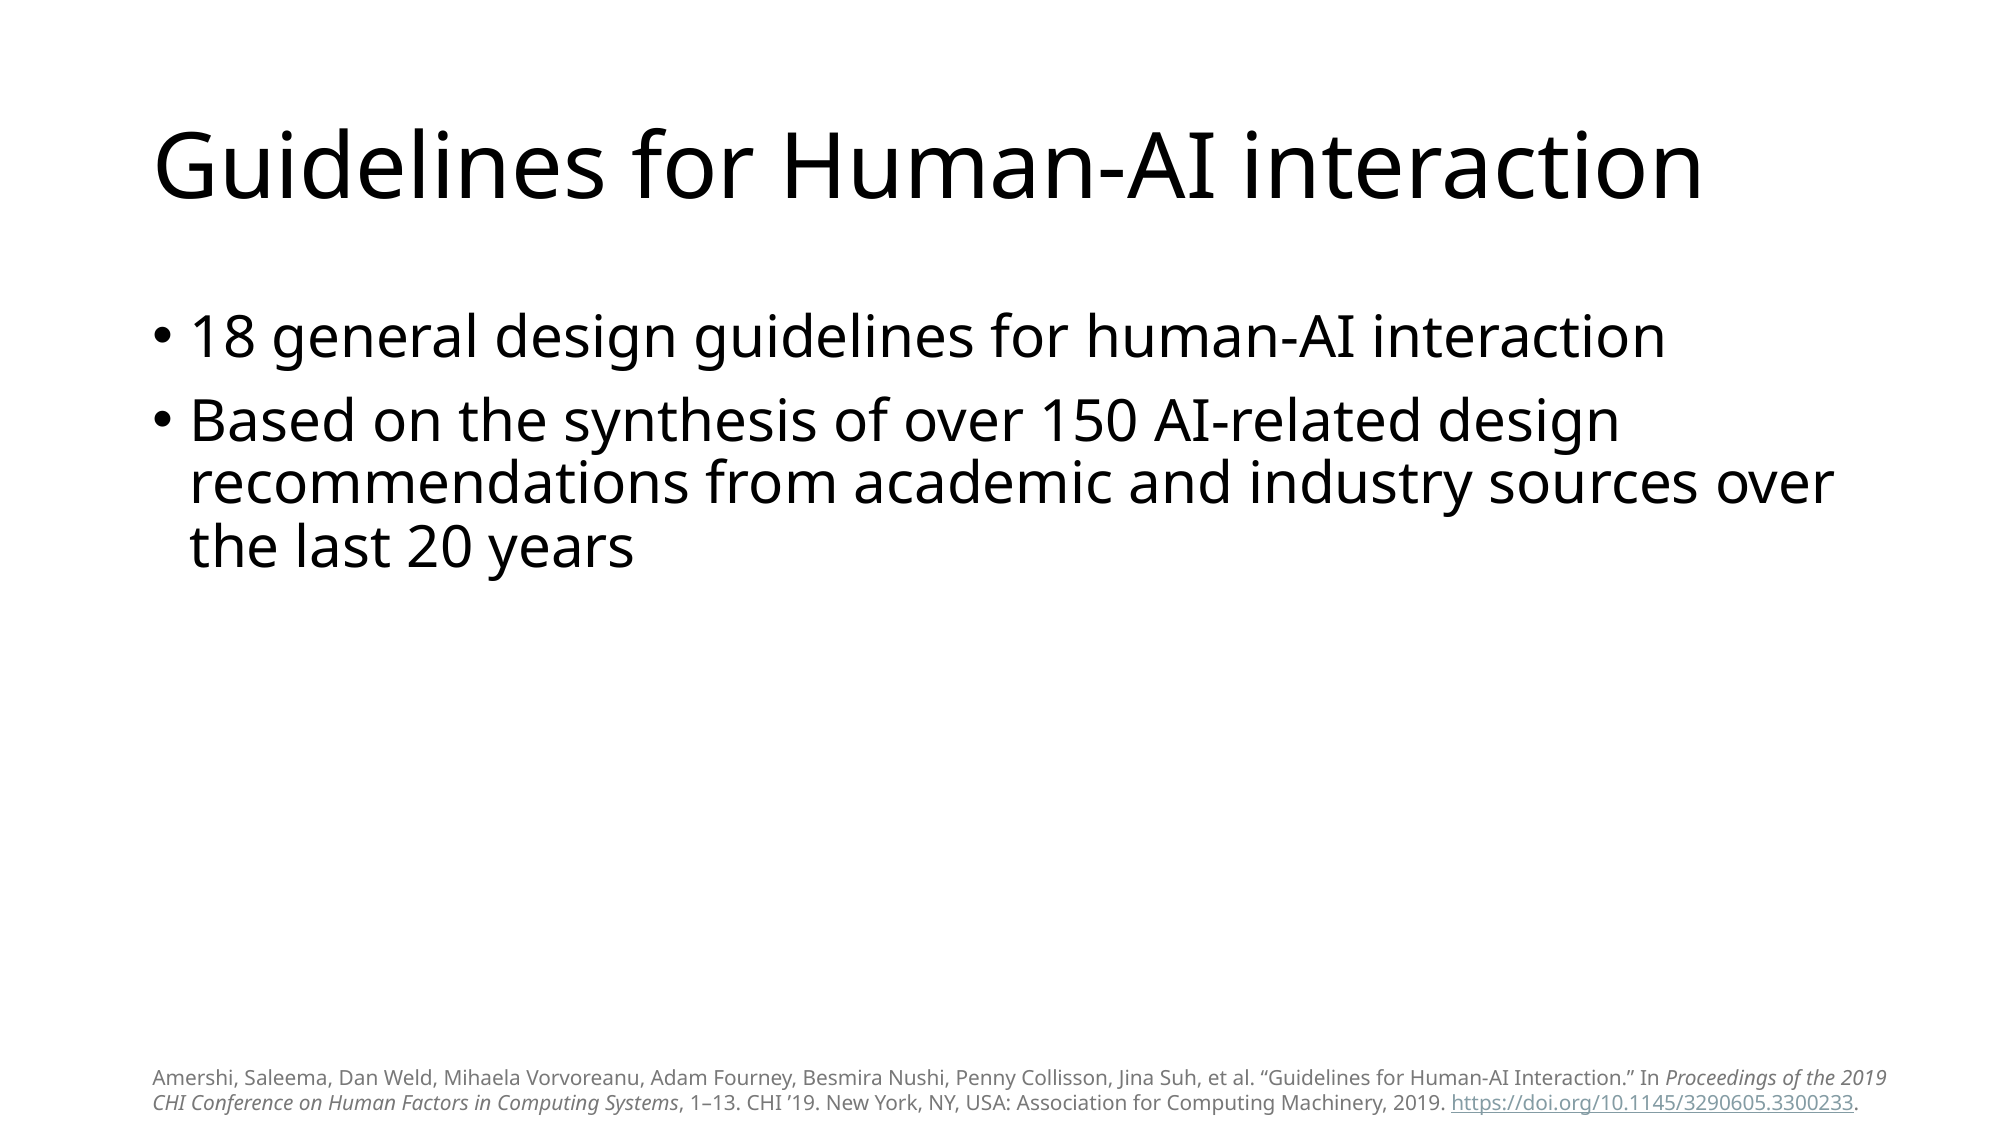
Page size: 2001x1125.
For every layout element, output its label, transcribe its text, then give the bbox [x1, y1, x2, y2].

list 18 general design guidelines for human-AI interaction Based on the synthesis of over 150 AI-related design recommendations from academic and industry sources over the last 20 years [137, 299, 1863, 1014]
title Guidelines for Human-AI interaction [137, 59, 1863, 278]
footer Amershi, Saleema, Dan Weld, Mihaela Vorvoreanu, Adam Fourney, Besmira Nushi, Penny Collisson, Jina Suh, et al. “Guidelines for Human-AI Interaction.” In Proceedings of the 2019 CHI Conference on Human Factors in Computing Systems, 1–13. CHI ’19. New York, NY, USA: Association for Computing Machinery, 2019. https://doi.org/10.1145/3290605.3300233. [137, 1056, 1929, 1125]
